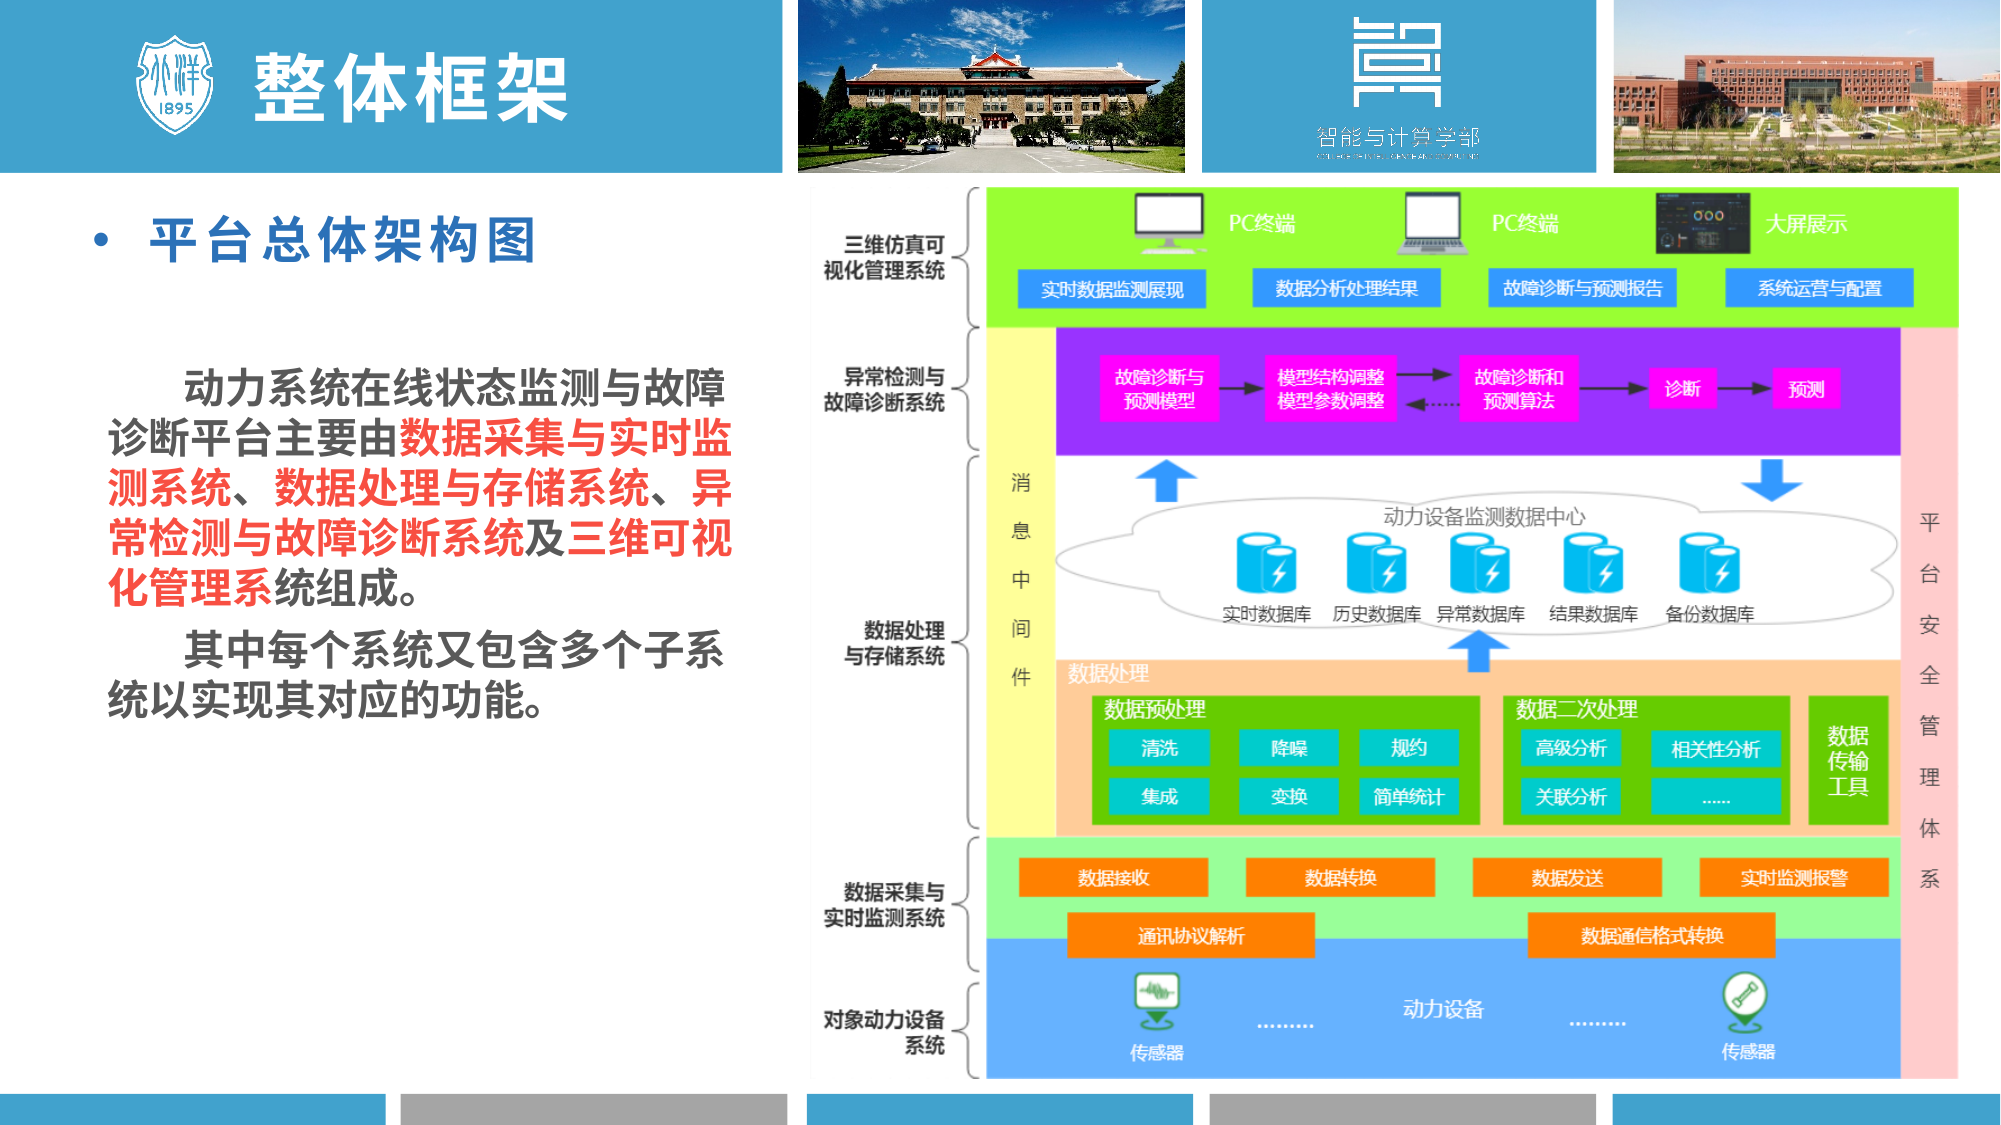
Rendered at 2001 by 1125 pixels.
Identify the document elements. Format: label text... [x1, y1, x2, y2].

picture [1613, 0, 2000, 173]
picture [798, 0, 1185, 173]
text_box 动力系统在线状态监测与故障诊断平台主要由数据采集与实时监测系统、数据处理与存储系统、异常检测与故障诊断系统及三维可视化管理系统组成。 其中每个系统又包含多个子系统以实现其对应的功能。 [92, 354, 774, 732]
picture [1317, 17, 1479, 159]
text_box 平台总体架构图 [41, 201, 810, 277]
picture [111, 28, 244, 148]
text_box 整体框架 [0, 0, 783, 174]
picture [810, 187, 1959, 1079]
